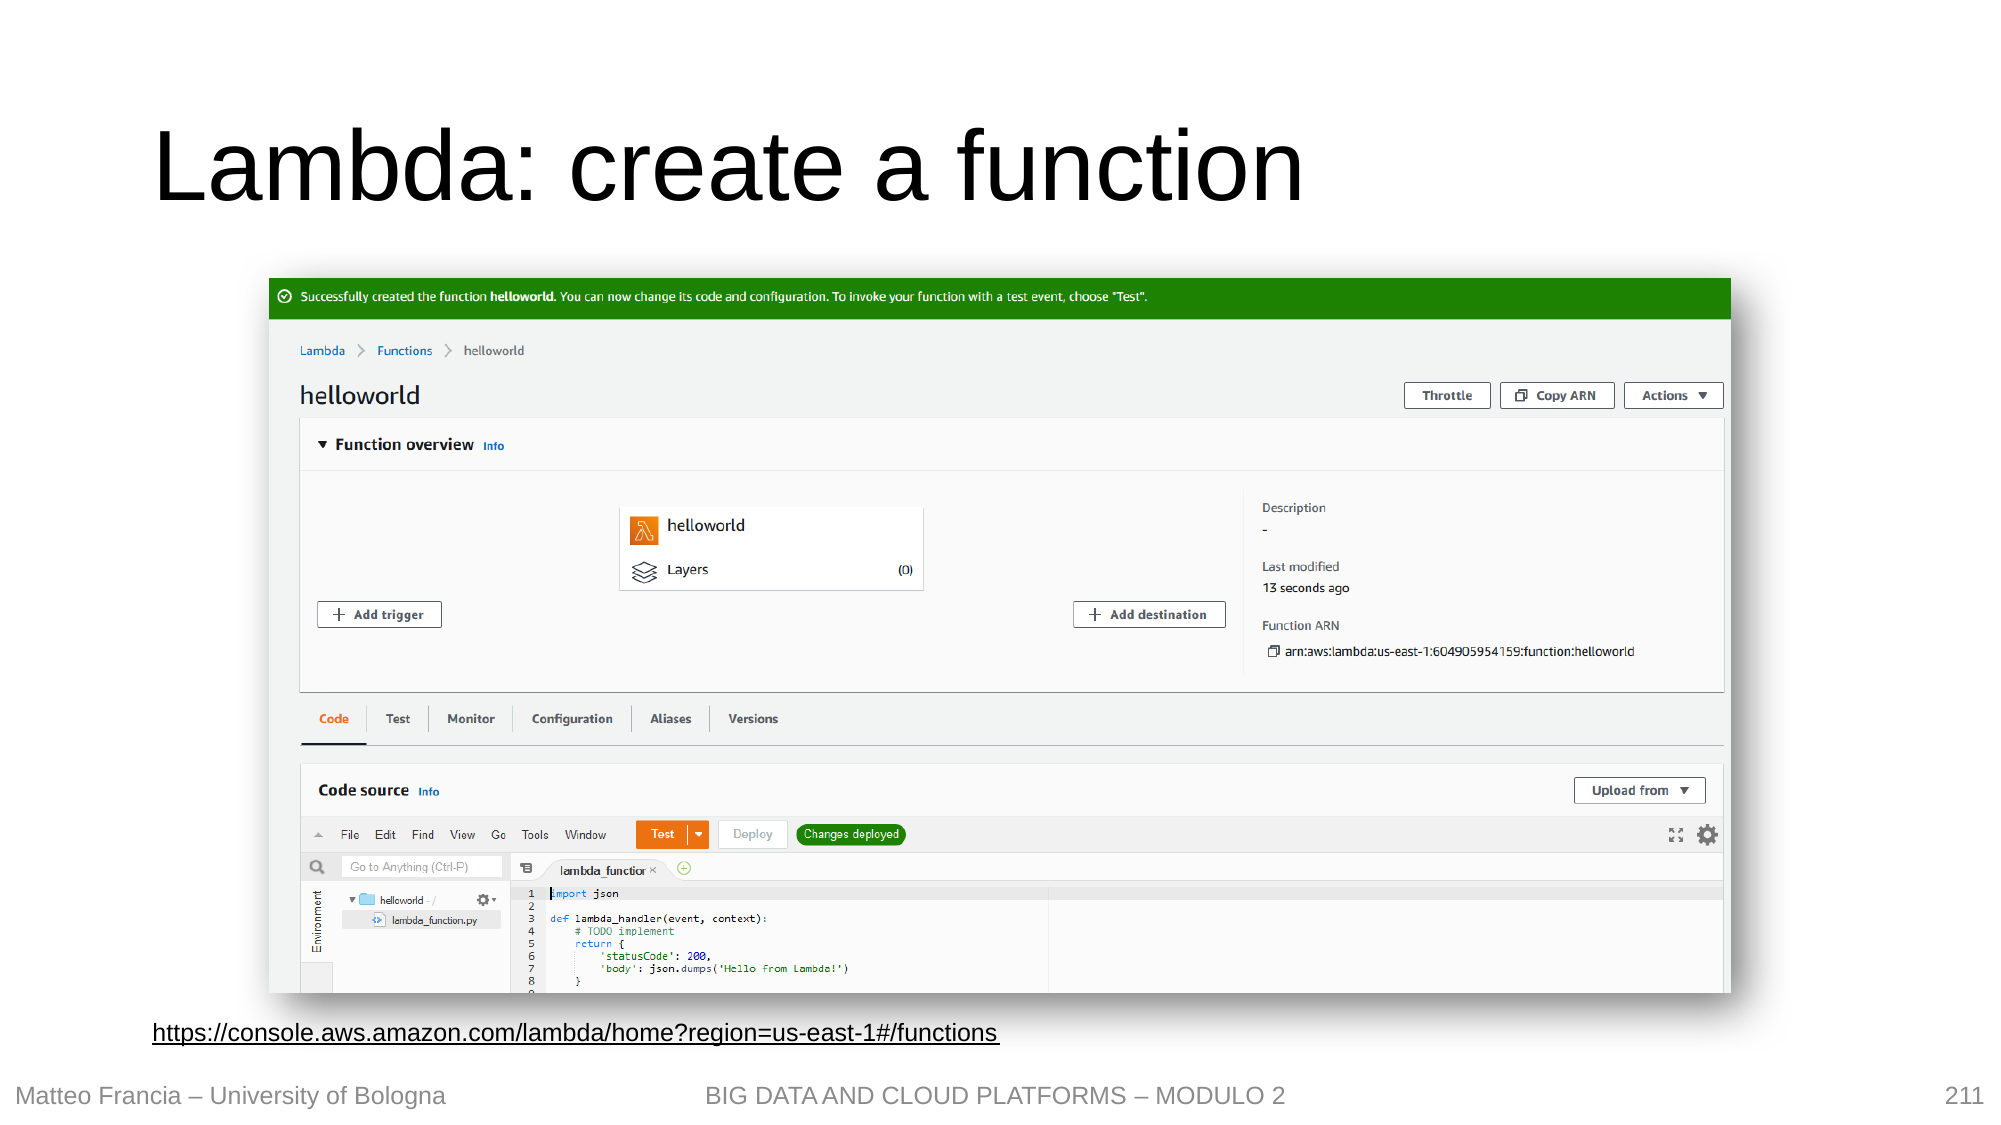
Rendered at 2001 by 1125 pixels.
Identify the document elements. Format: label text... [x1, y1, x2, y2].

title Lambda: create a function [137, 59, 1863, 278]
list https://console.aws.amazon.com/lambda/home?region=us-east-1#/functions [137, 1003, 1863, 1064]
slide_number 211 [1550, 1065, 2000, 1125]
footer Matteo Francia – University of Bologna [0, 1065, 466, 1125]
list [269, 278, 1731, 993]
